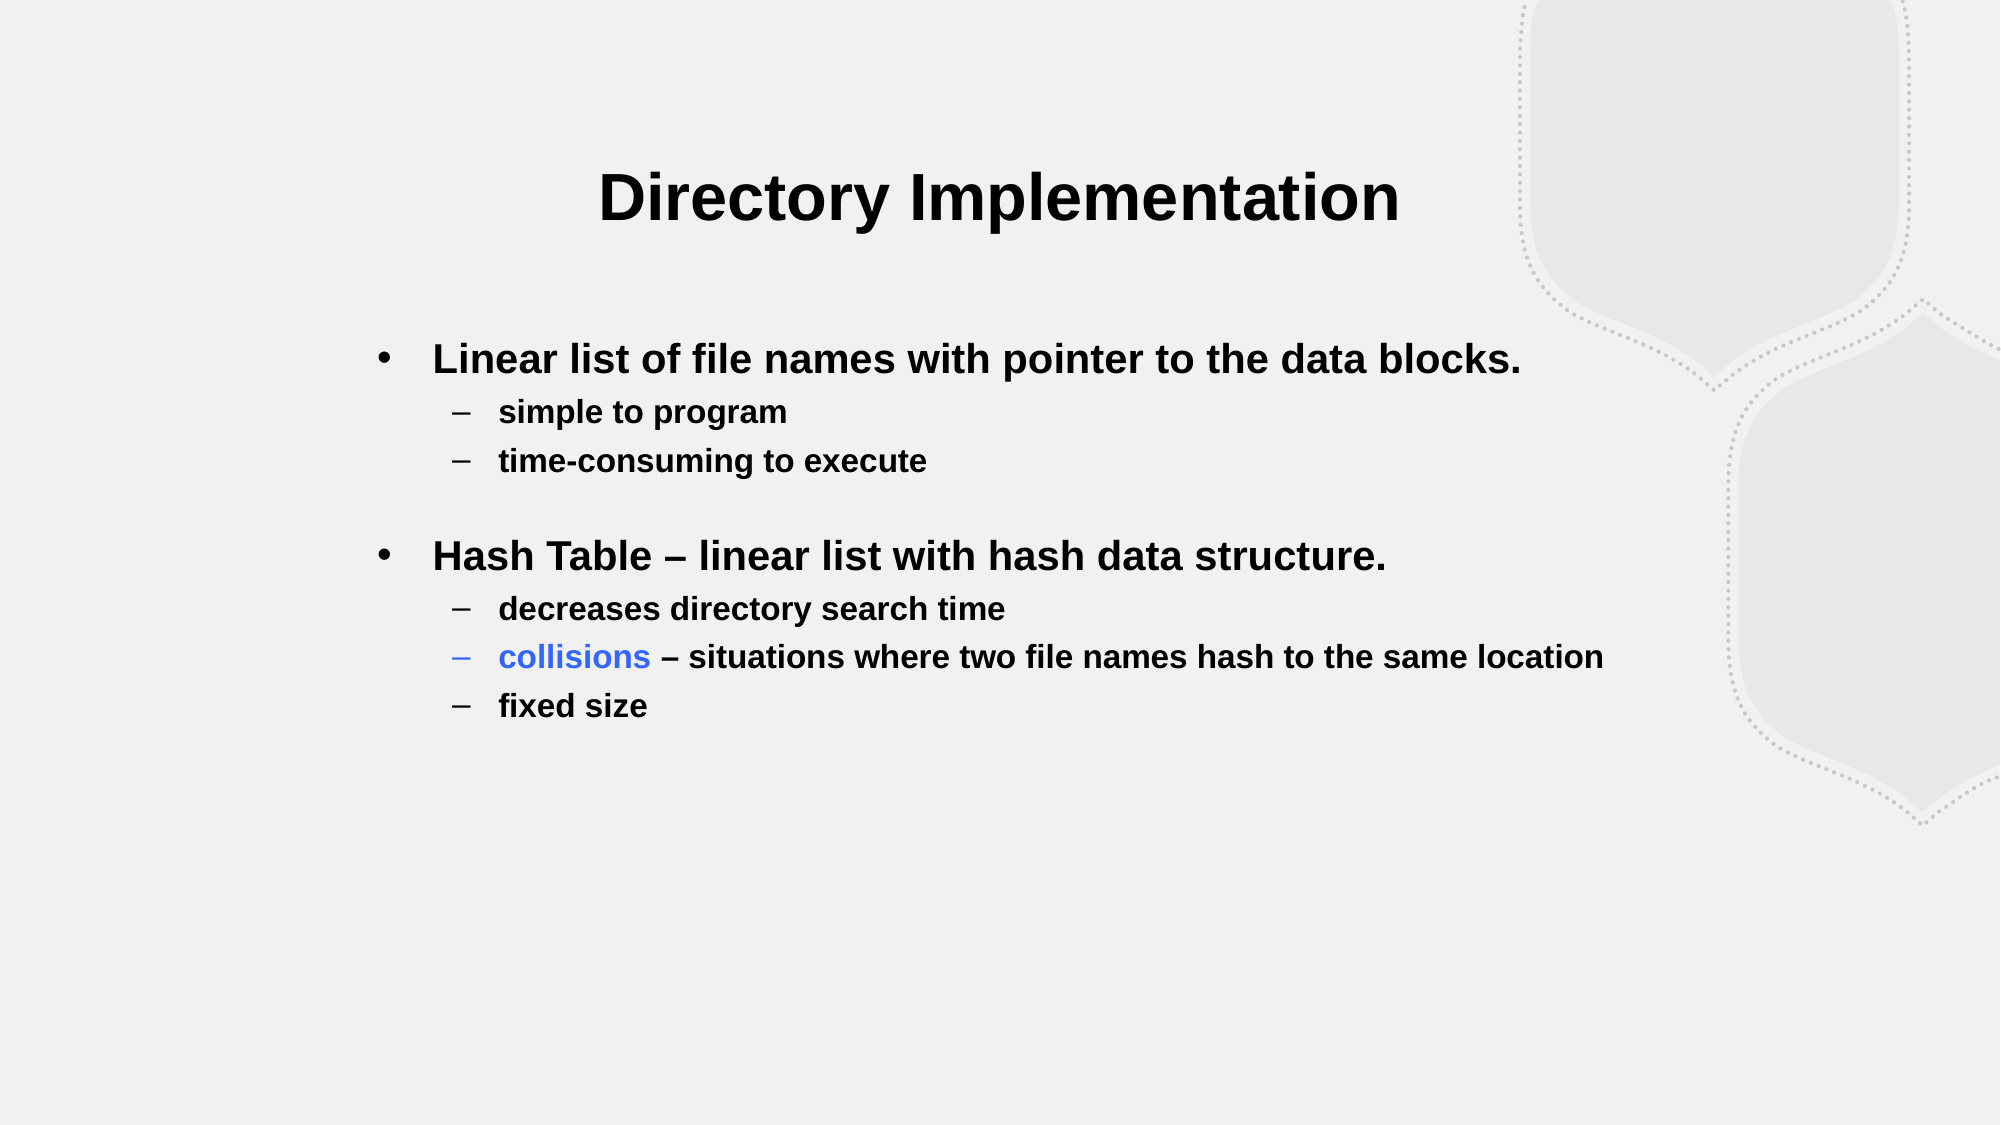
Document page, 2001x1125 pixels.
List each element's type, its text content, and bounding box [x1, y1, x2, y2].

text_box Directory Implementation [362, 99, 1638, 288]
text_box Linear list of file names with pointer to the data blocks. simple to program time-consuming to execute Hash Table – linear list with hash data structure. decreases directory search time collisions – situations where two file names hash to the same location fixed size [362, 324, 1638, 1000]
